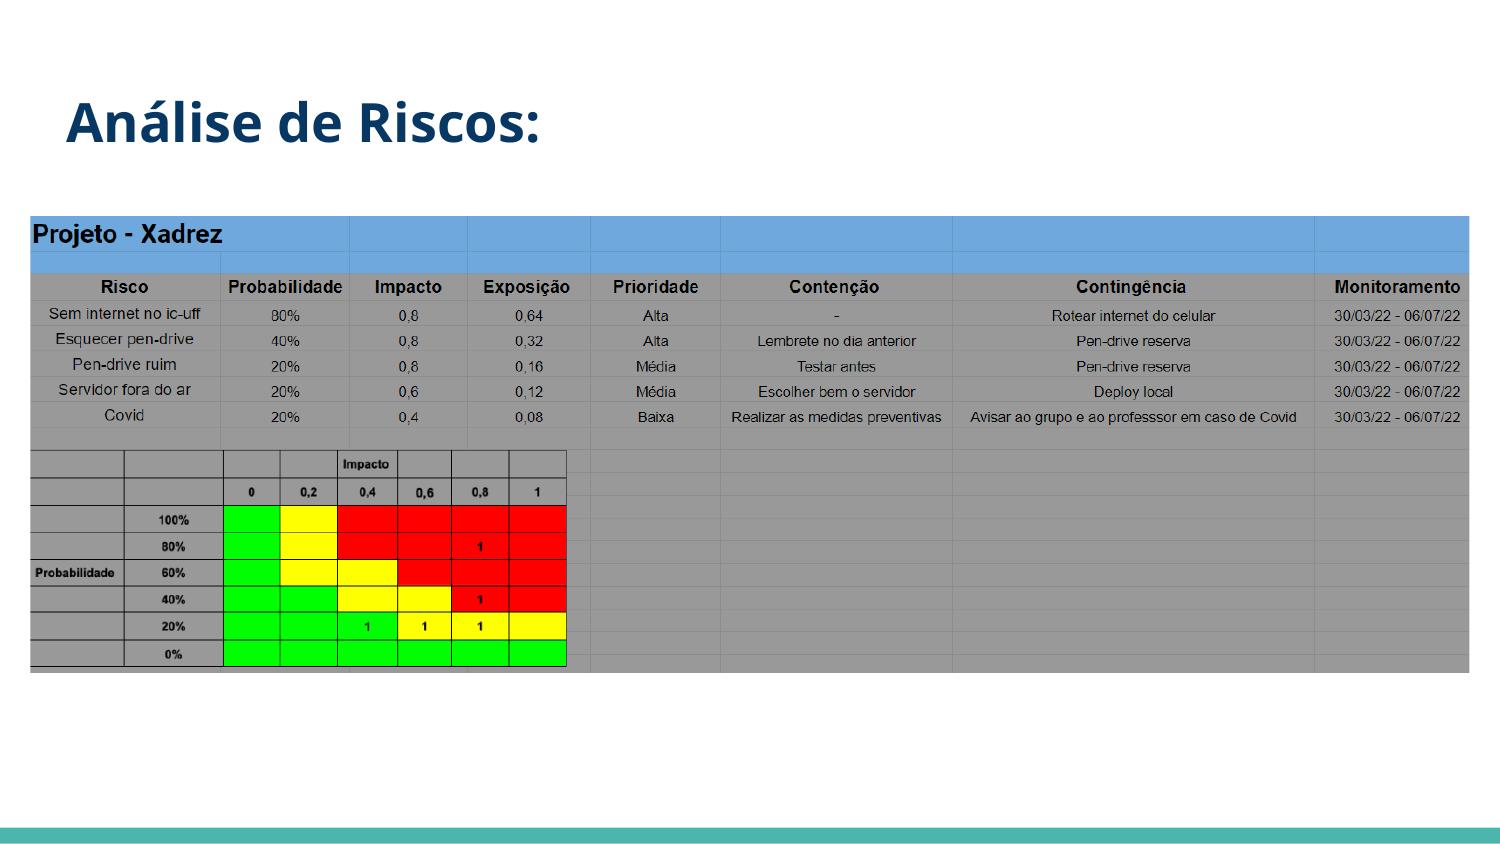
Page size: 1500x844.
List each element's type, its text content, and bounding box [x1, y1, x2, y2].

picture [30, 216, 1470, 673]
title Análise de Riscos: [51, 72, 1449, 189]
